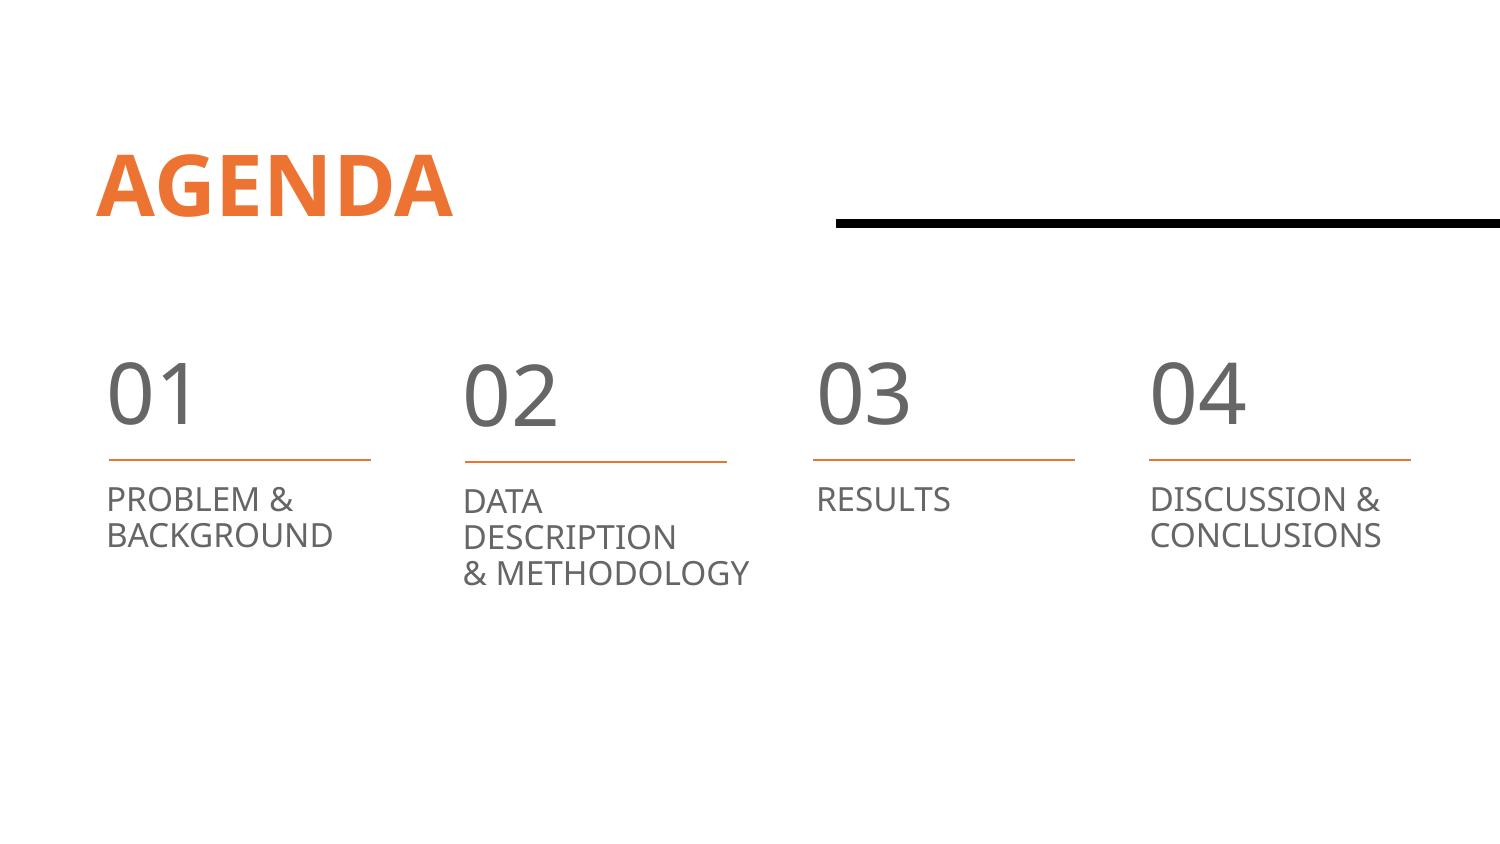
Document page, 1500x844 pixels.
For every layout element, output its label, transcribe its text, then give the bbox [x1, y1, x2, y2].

list 02 DATA DESCRIPTION & METHODOLOGY [451, 346, 763, 740]
list 03 RESULTS [804, 344, 1133, 788]
list AGENDA [85, 136, 739, 250]
list 01 PROBLEM & BACKGROUND [48, 344, 427, 788]
list 04 DISCUSSION & CONCLUSIONS [1138, 344, 1460, 788]
text_box [836, 220, 1500, 228]
